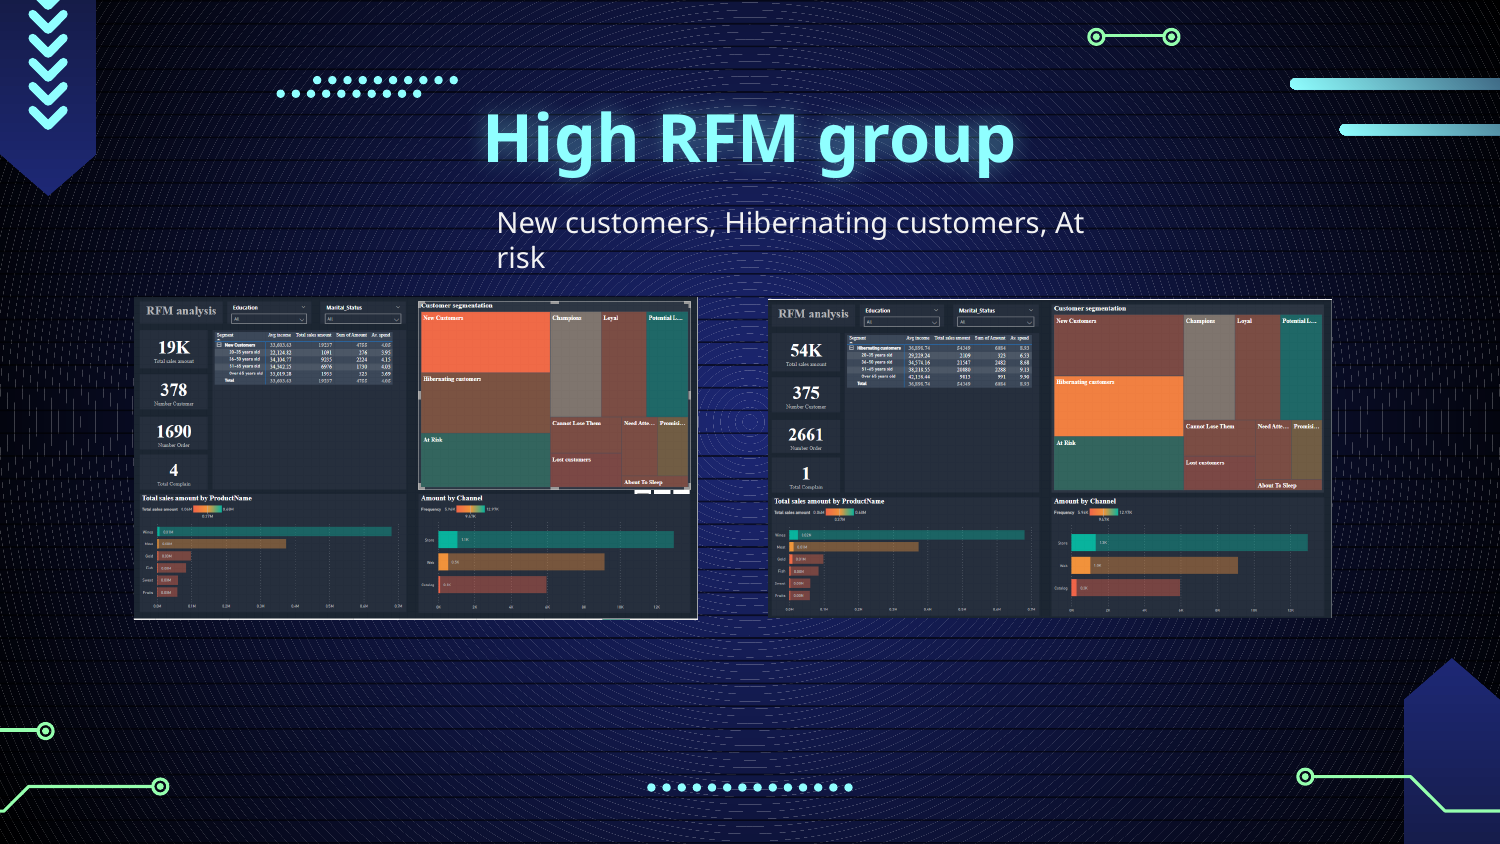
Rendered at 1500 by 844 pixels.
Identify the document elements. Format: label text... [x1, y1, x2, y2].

title High RFM group [116, 88, 1383, 183]
text_box New customers, Hibernating customers, At risk [481, 189, 1138, 262]
picture [133, 297, 698, 620]
picture [767, 298, 1332, 618]
